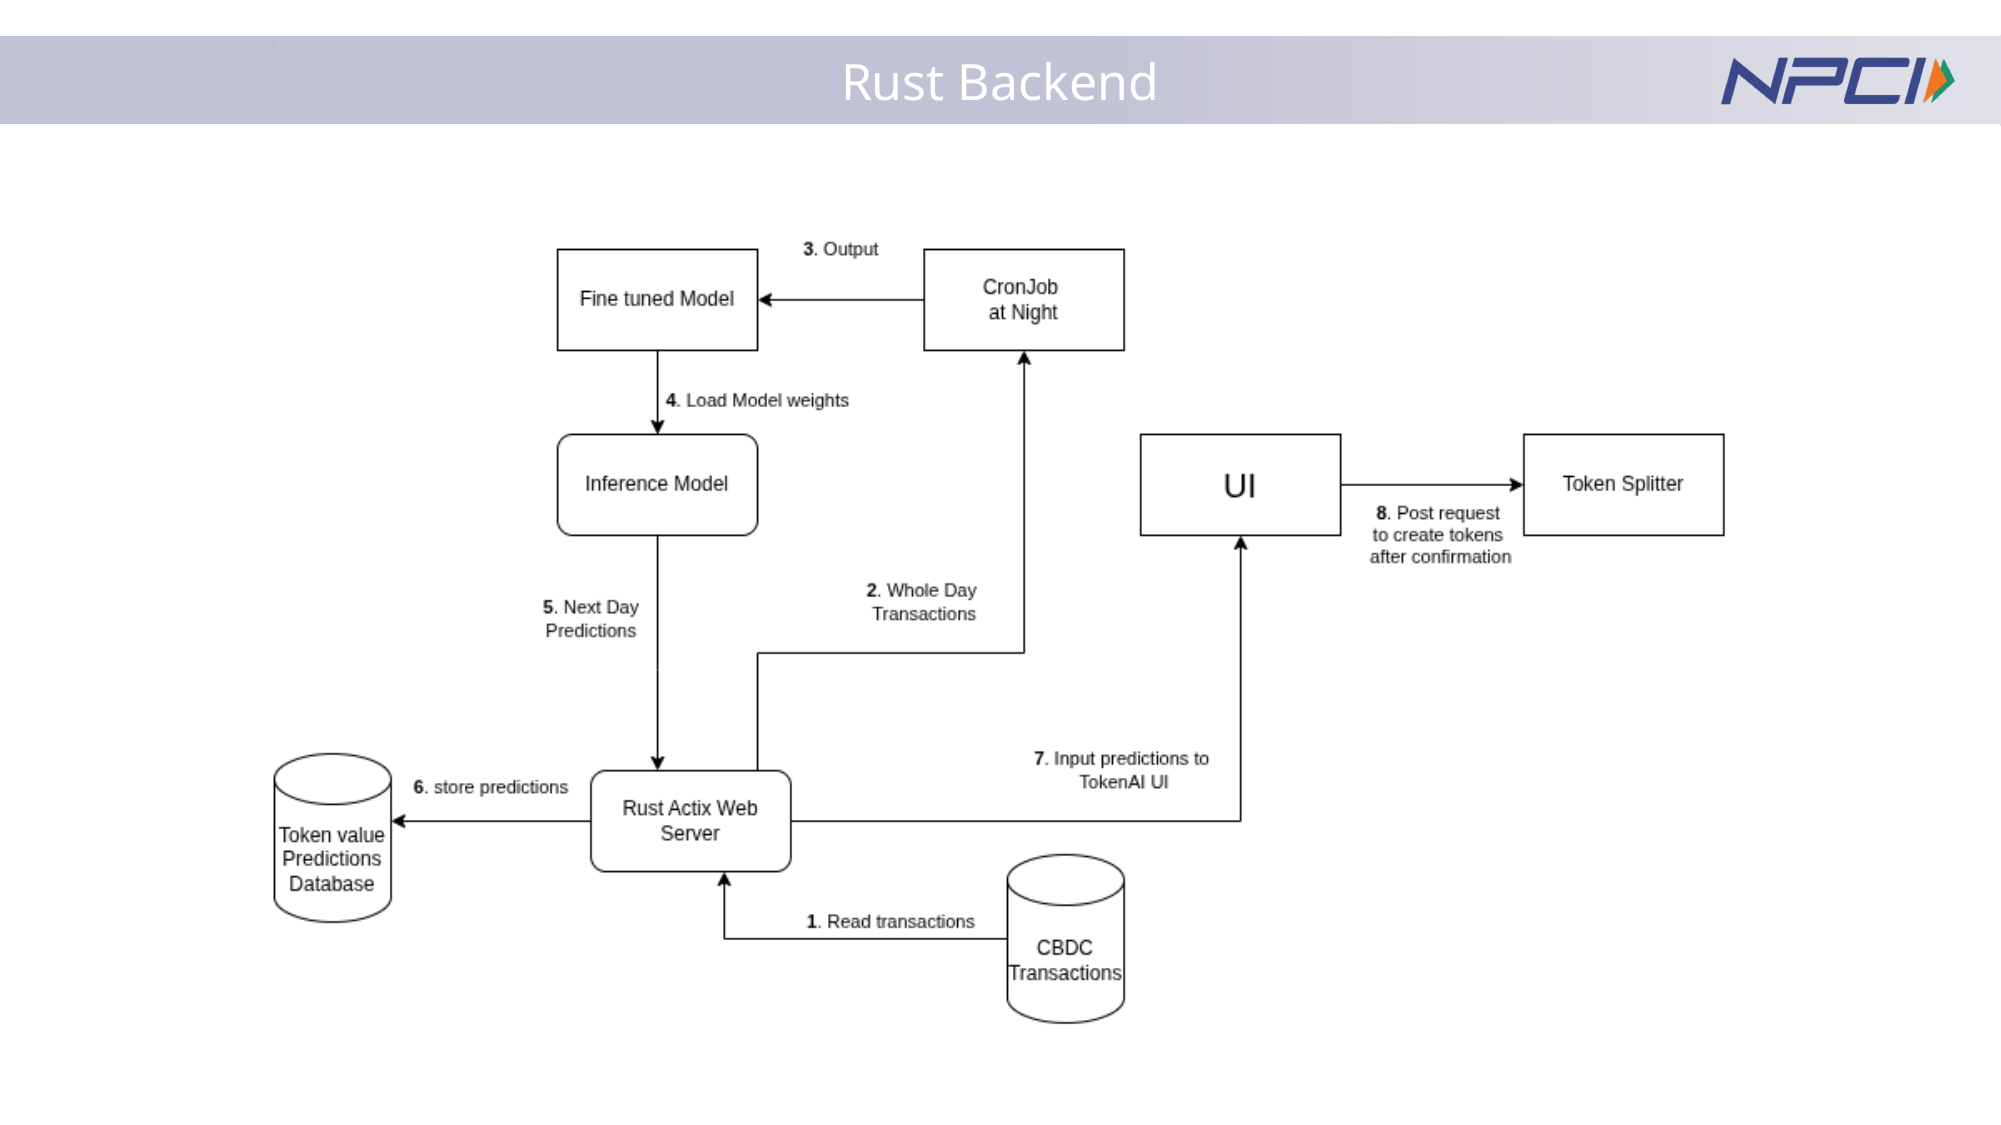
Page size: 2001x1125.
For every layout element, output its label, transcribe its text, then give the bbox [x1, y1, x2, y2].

picture [1711, 46, 1964, 115]
text_box Rust Backend [0, 34, 2000, 127]
picture [271, 33, 275, 51]
picture [174, 138, 1825, 1125]
